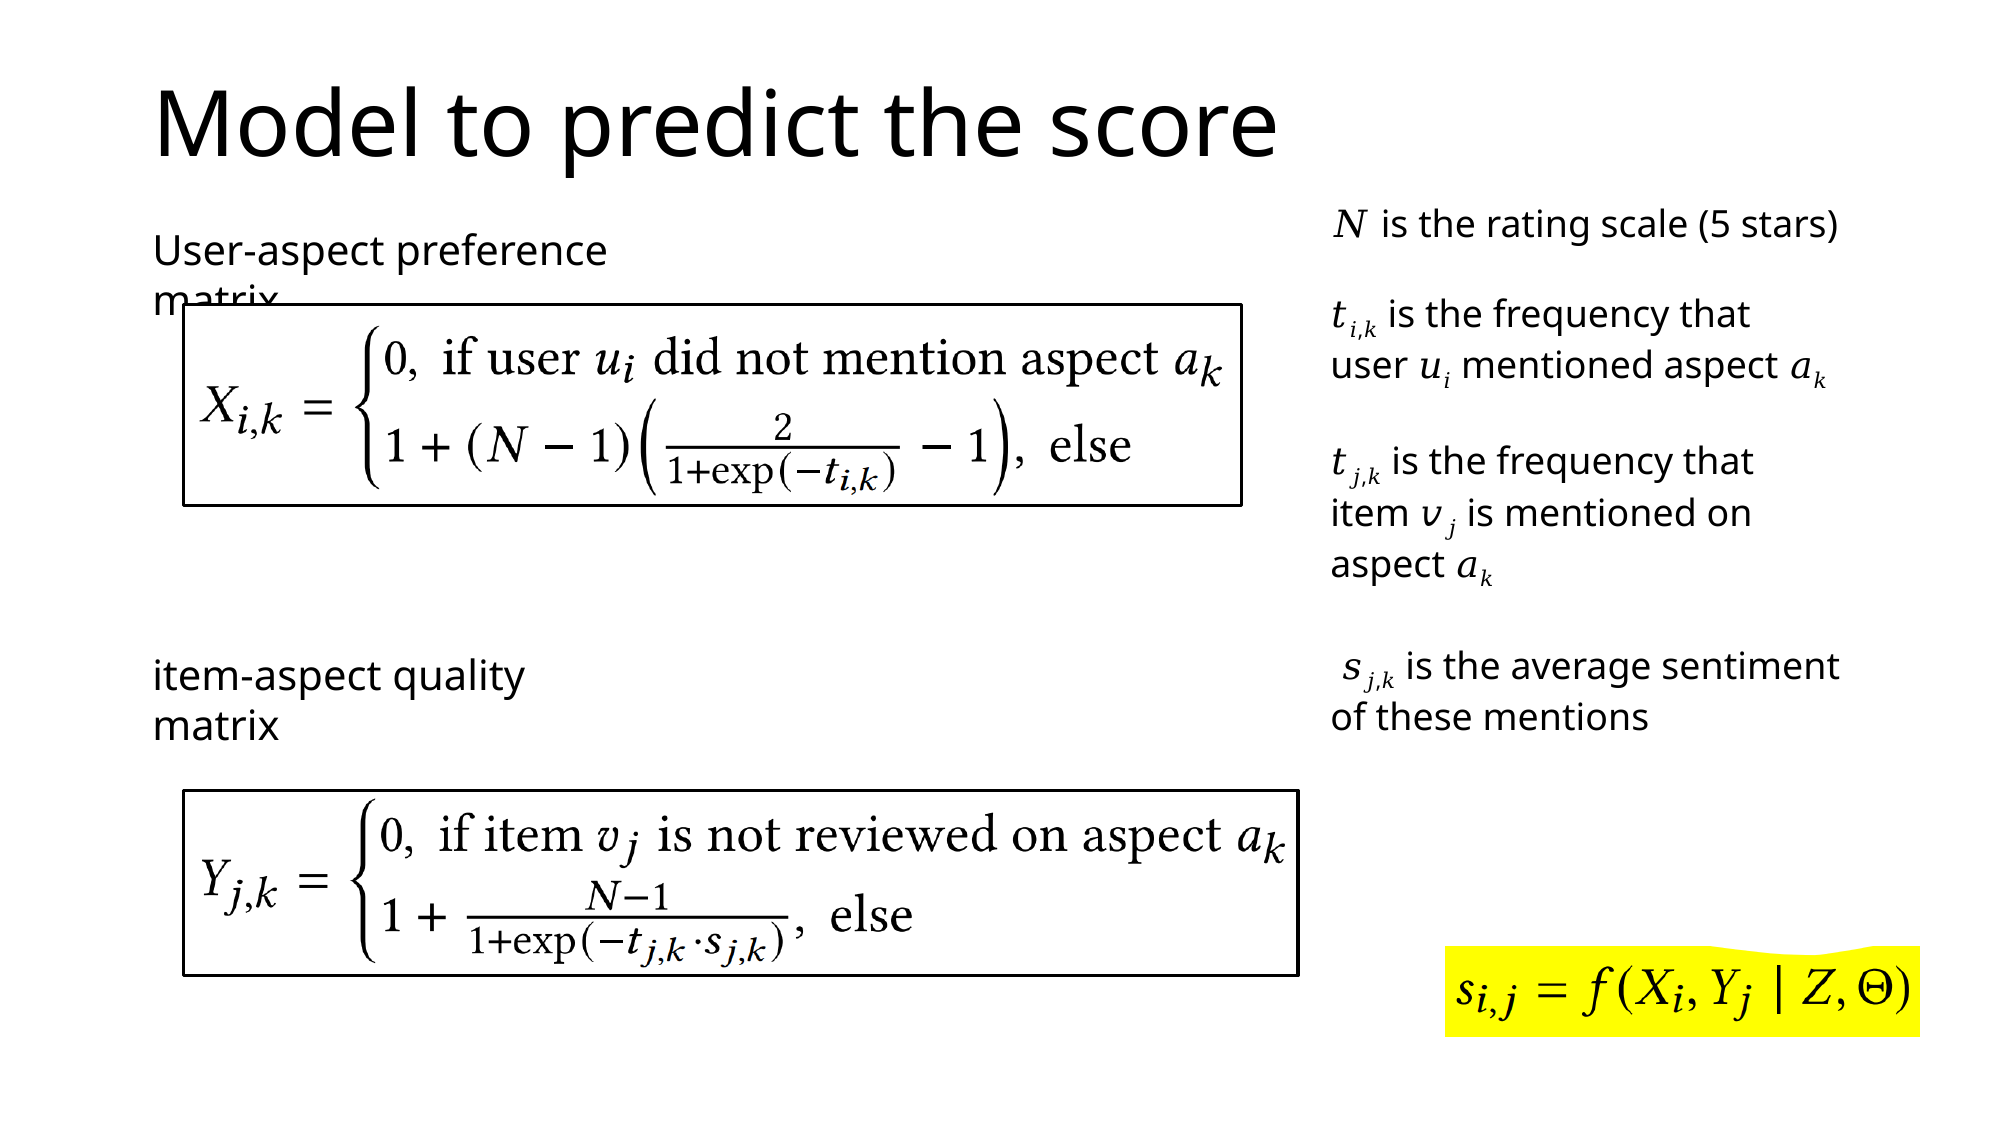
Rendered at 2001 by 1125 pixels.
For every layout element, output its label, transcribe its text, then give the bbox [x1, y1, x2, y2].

picture [184, 791, 1297, 975]
picture [1444, 946, 1921, 1038]
text_box ﻿𝑁 is the rating scale (5 stars) ﻿𝑡𝑖,𝑘 is the frequency that user 𝑢𝑖 mentioned aspect 𝑎𝑘 ﻿𝑡𝑗,𝑘 is the frequency that item 𝑣𝑗 is mentioned on aspect 𝑎𝑘 ﻿ 𝑠𝑗,𝑘 is the average sentiment of these mentions [1315, 192, 1884, 797]
text_box ﻿User-aspect preference matrix [137, 216, 731, 331]
title Model to predict the score [137, 59, 1863, 193]
picture [184, 305, 1241, 505]
text_box ﻿item-aspect quality matrix [137, 641, 652, 756]
